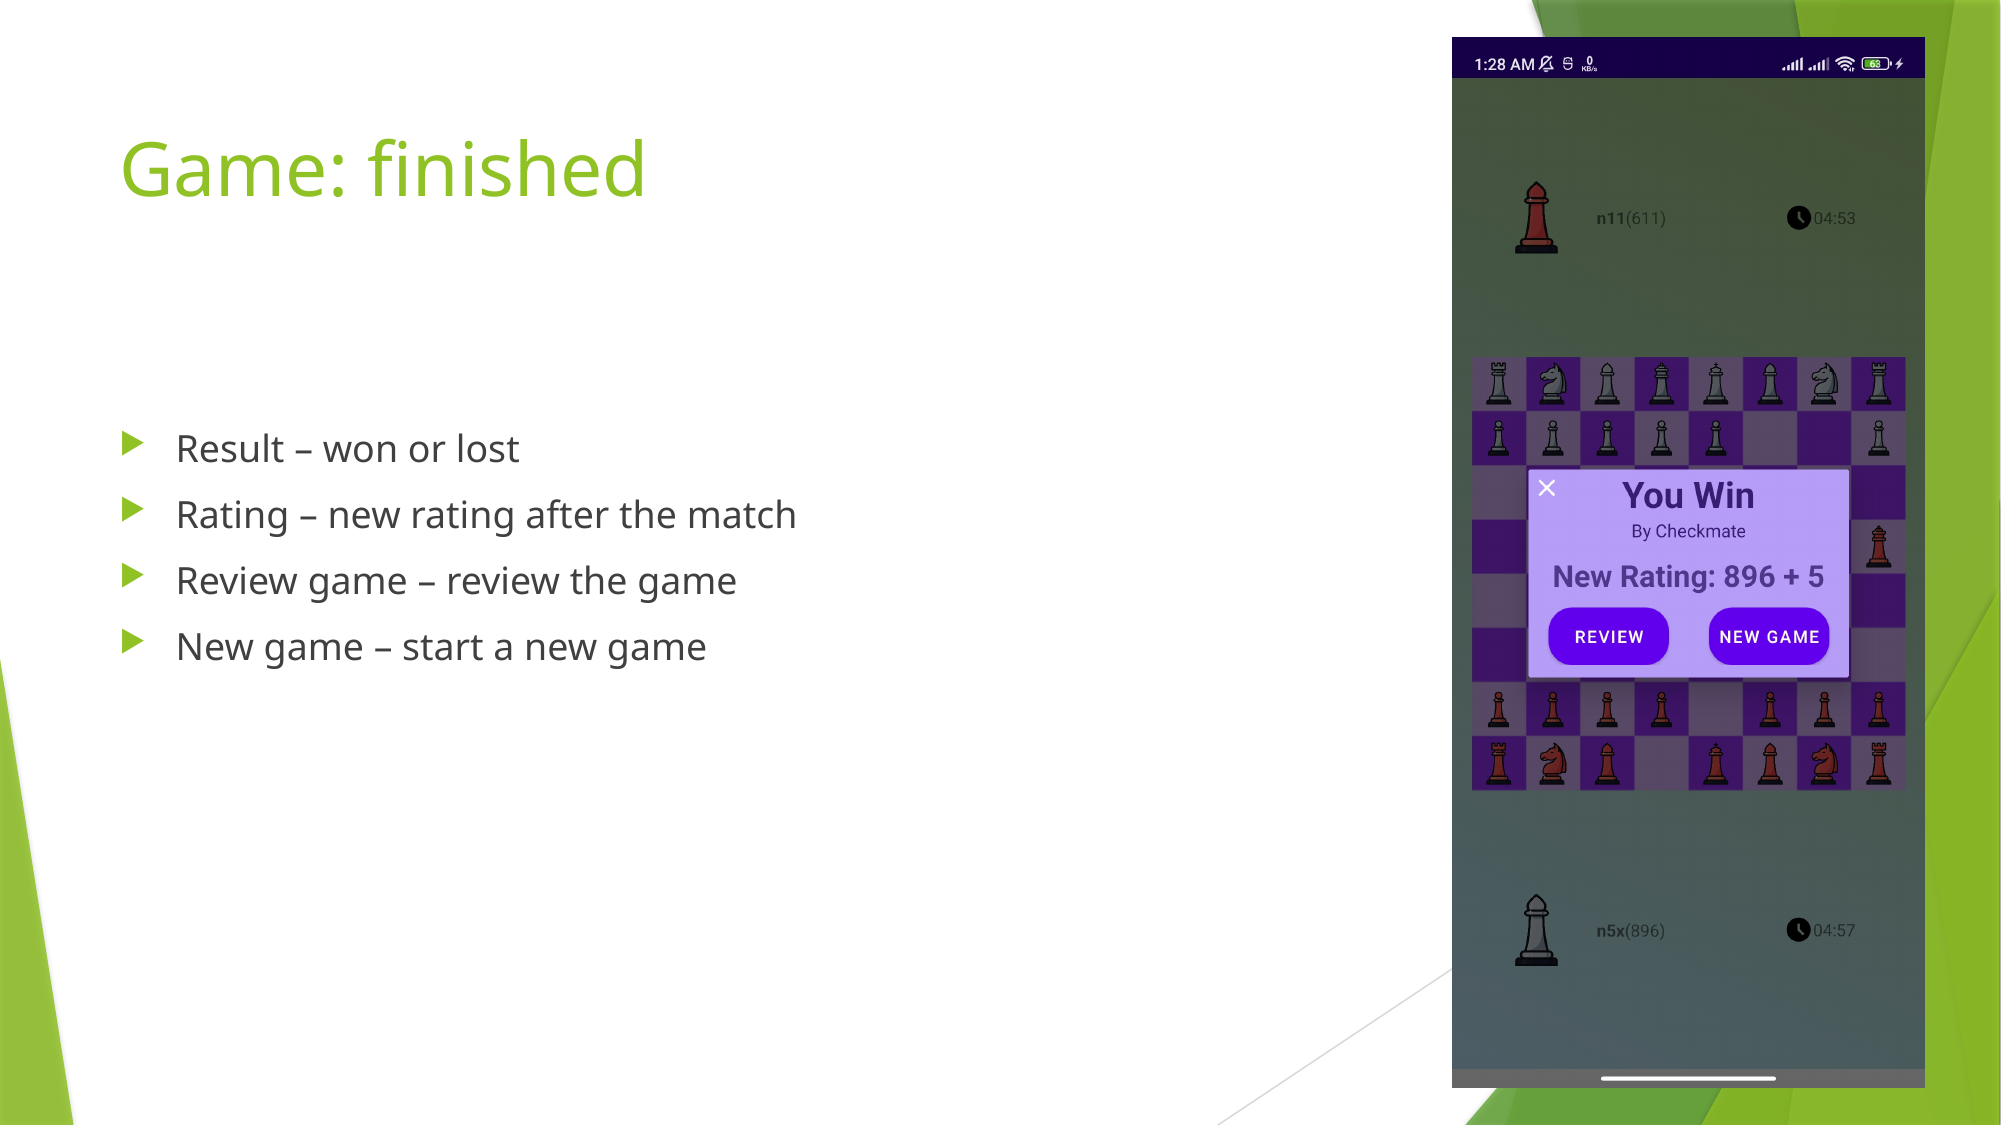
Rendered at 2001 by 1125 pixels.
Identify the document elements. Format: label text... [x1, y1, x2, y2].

title Game: finished [104, 113, 1373, 309]
picture [1451, 36, 1926, 1088]
list Result – won or lost Rating – new rating after the match Review game – review the game New game – start a new game [104, 417, 1373, 927]
